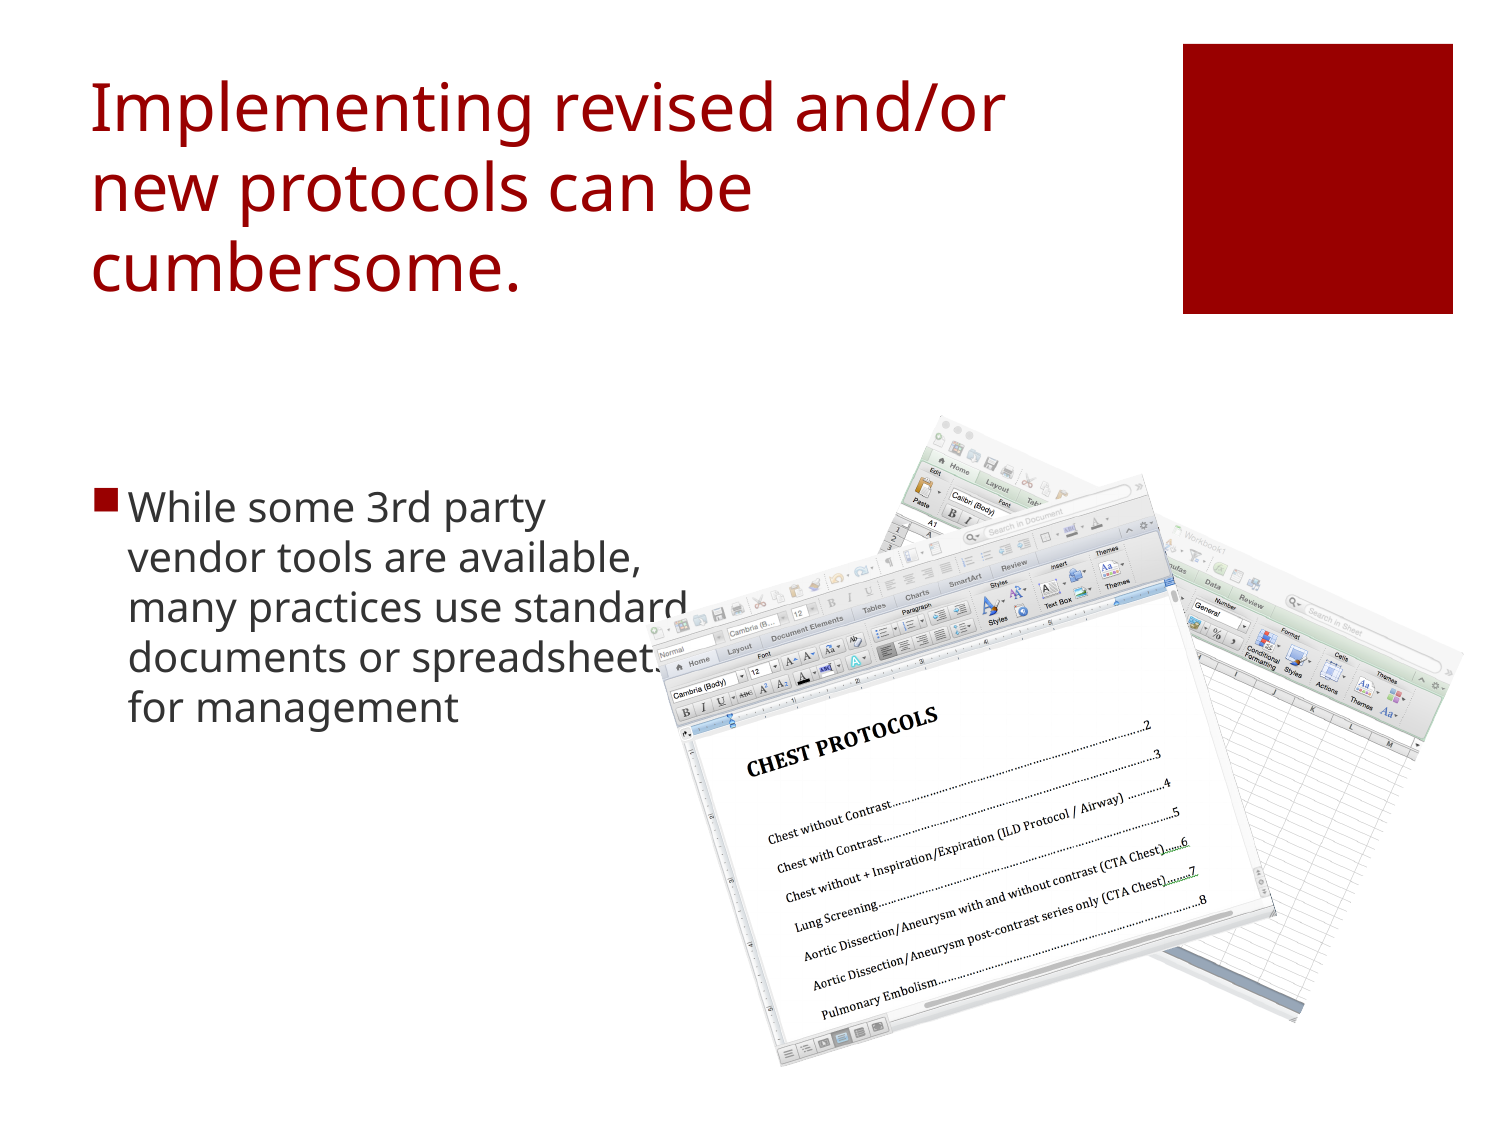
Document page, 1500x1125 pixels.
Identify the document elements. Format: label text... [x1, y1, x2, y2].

list While some 3rd party vendor tools are available, many practices use standard documents or spreadsheets for management [75, 473, 709, 1005]
picture [646, 416, 1463, 1066]
title Implementing revised and/or new protocols can be cumbersome. [75, 56, 1143, 313]
